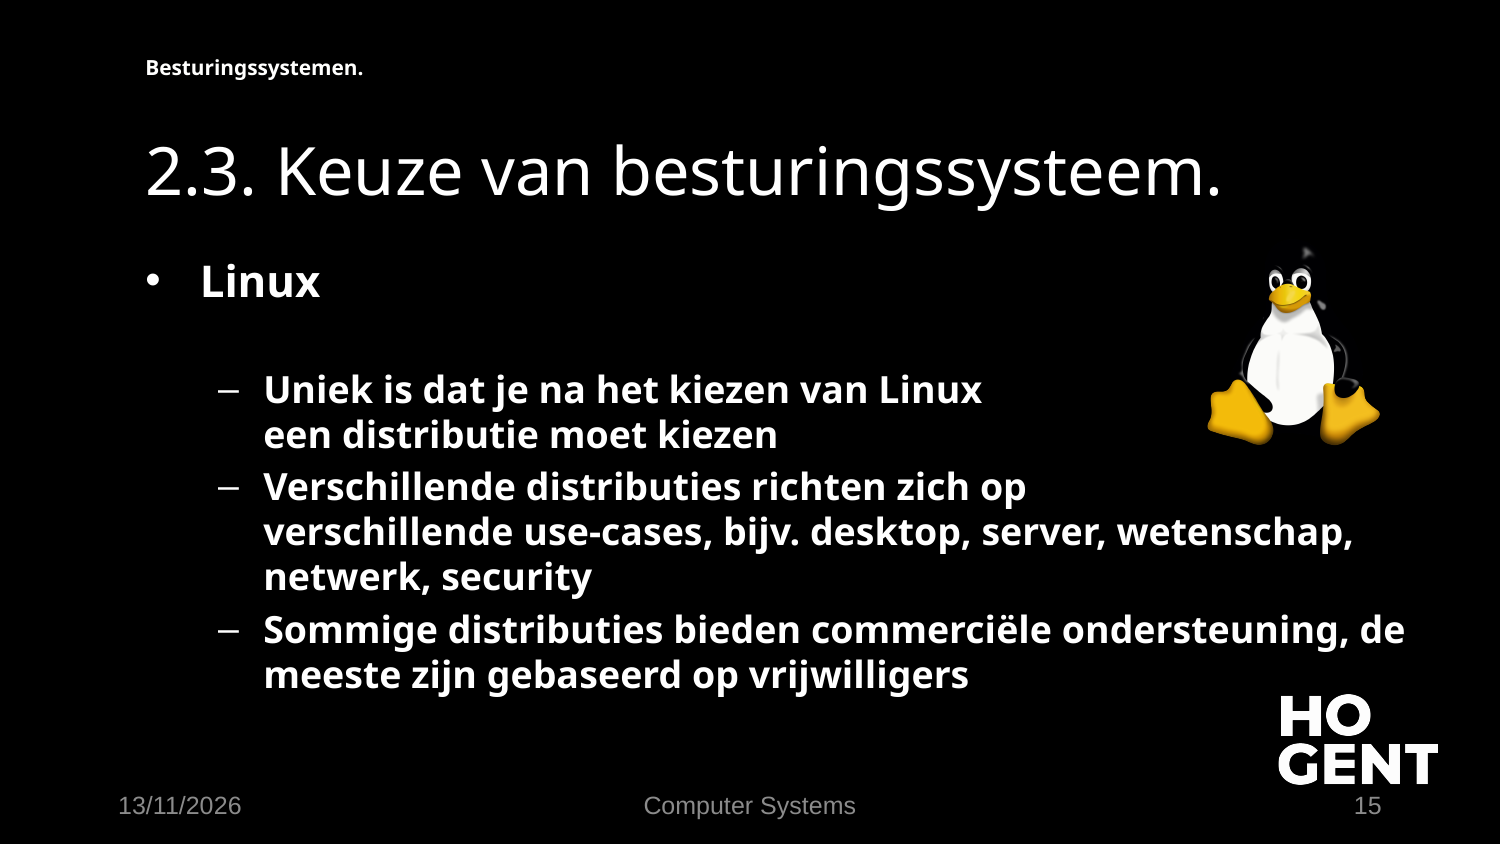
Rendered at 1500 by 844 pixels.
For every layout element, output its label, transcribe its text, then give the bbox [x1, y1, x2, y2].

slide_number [103, 782, 441, 828]
title 2.3. Keuze van besturingssysteem. [130, 121, 1418, 223]
slide_number 15 [1059, 782, 1397, 828]
picture [1189, 221, 1398, 468]
footer Computer Systems [496, 782, 1004, 828]
list Besturingssystemen. [130, 46, 806, 100]
list Linux Uniek is dat je na het kiezen van Linux een distributie moet kiezen Verschillende distributies richten zich op verschillende use-cases, bijv. desktop, server, wetenschap, netwerk, security Sommige distributies bieden commerciële ondersteuning, de meeste zijn gebaseerd op vrijwilligers [130, 245, 1481, 706]
